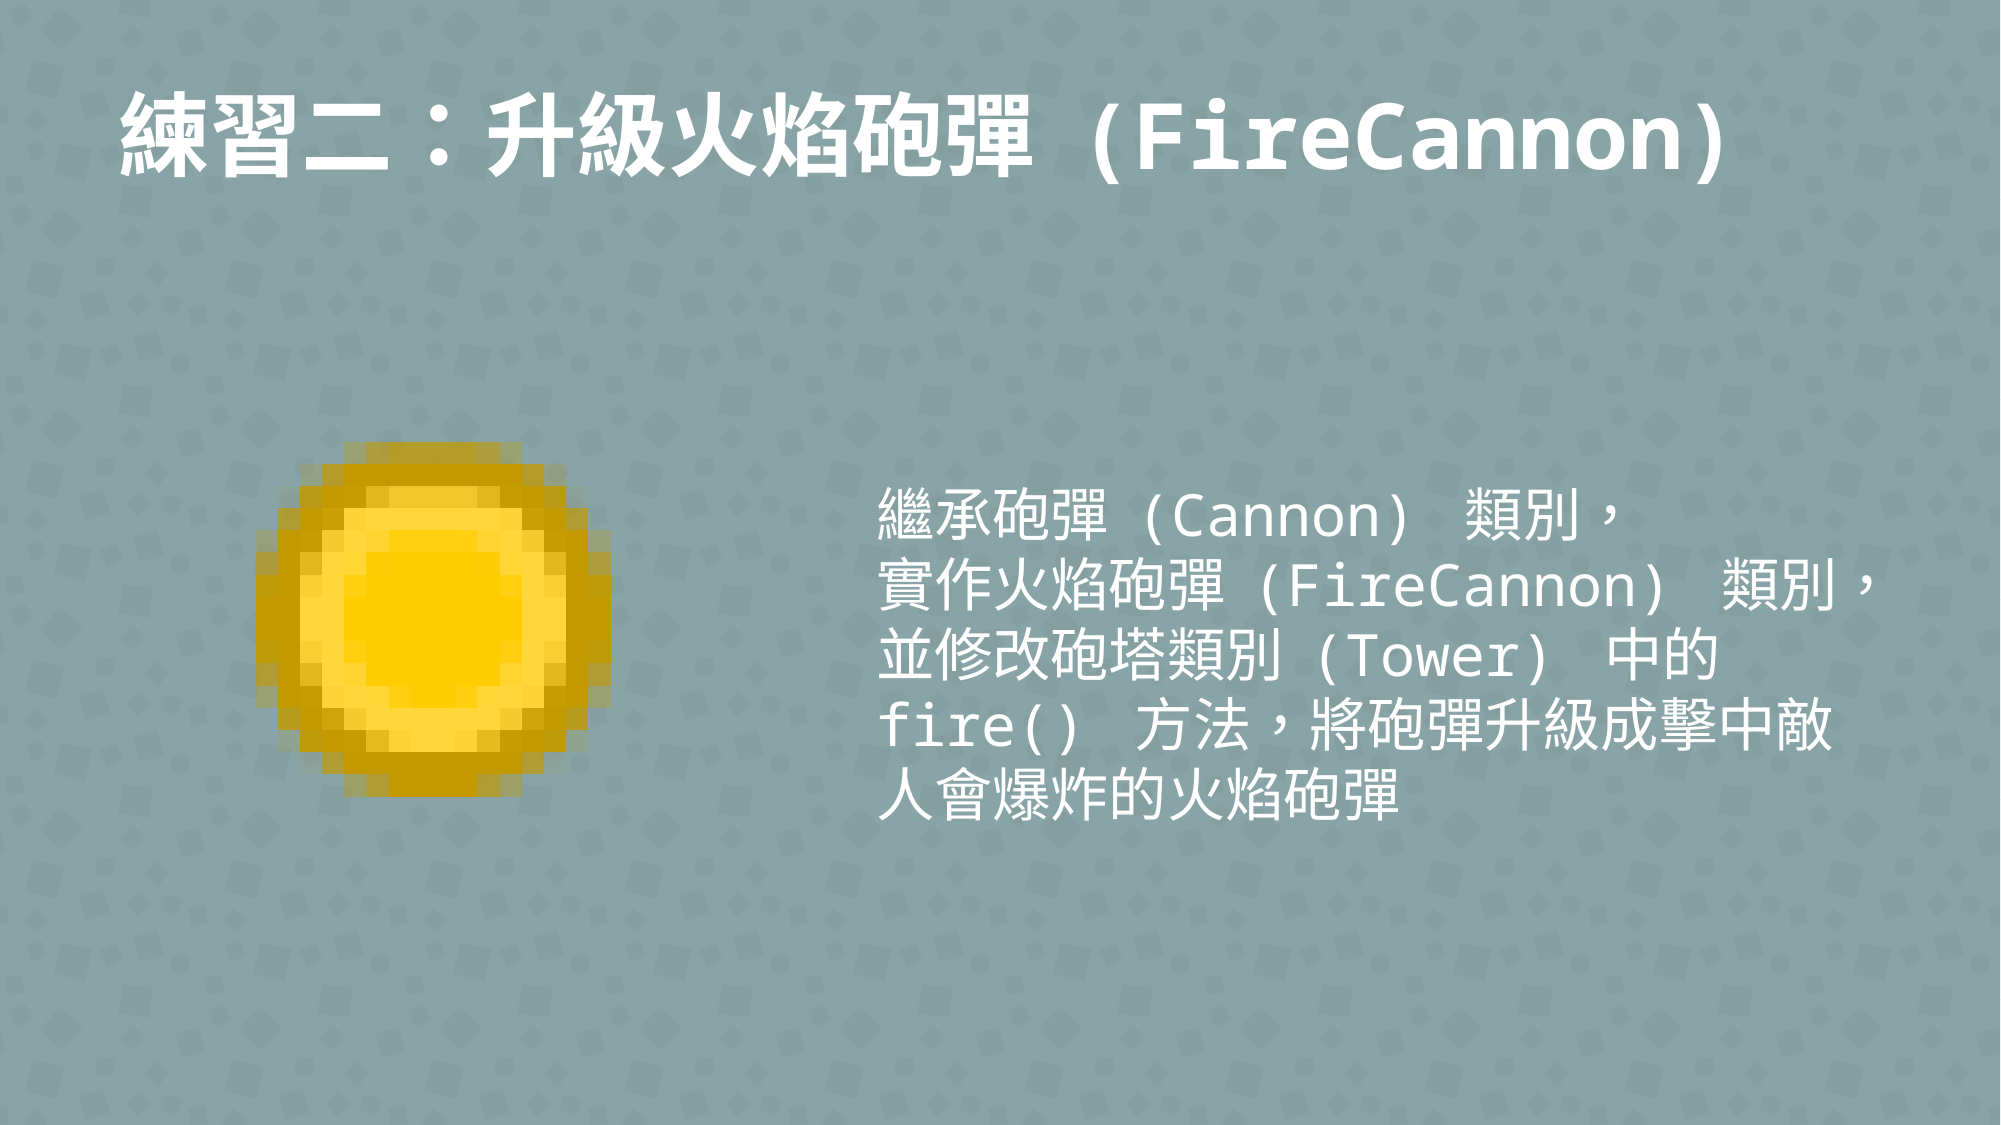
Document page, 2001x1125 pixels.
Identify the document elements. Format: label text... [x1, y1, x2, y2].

picture [0, 0, 2001, 1125]
text_box 繼承砲彈 (Cannon) 類別， 實作火焰砲彈 (FireCannon) 類別， 並修改砲塔類別 (Tower) 中的 fire() 方法，將砲彈升級成擊中敵人會爆炸的火焰砲彈 [861, 470, 1874, 836]
text_box 練習二：升級火焰砲彈 (FireCannon) [103, 70, 1929, 196]
